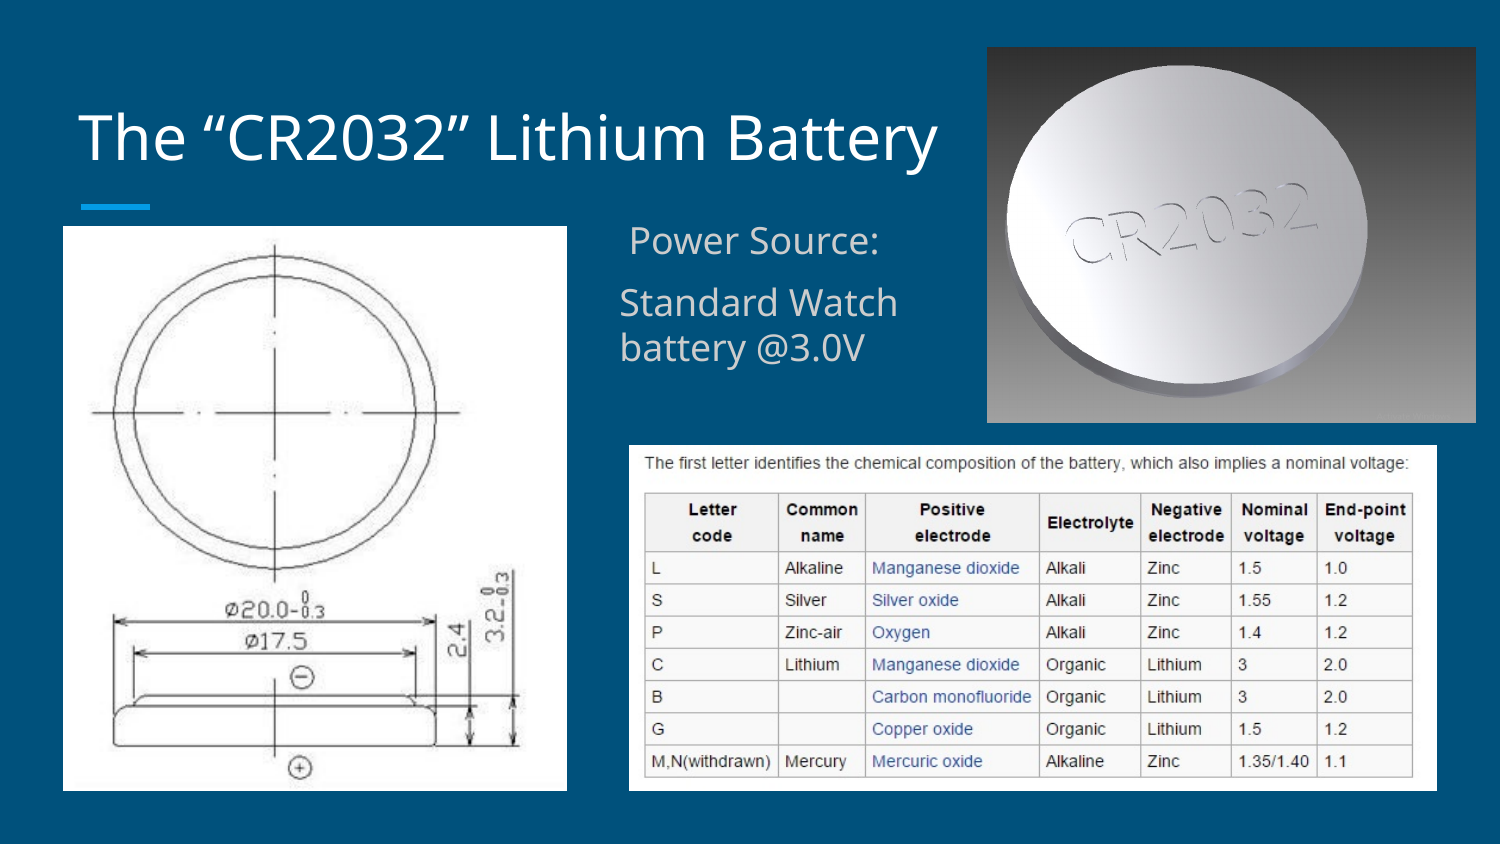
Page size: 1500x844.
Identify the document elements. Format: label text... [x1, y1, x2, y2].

picture [630, 446, 1436, 790]
text_box Standard Watch battery @3.0V [604, 263, 950, 370]
title The “CR2032” Lithium Battery [63, 75, 981, 188]
picture [988, 48, 1475, 422]
picture [64, 227, 566, 790]
text_box Power Source: [613, 201, 959, 308]
